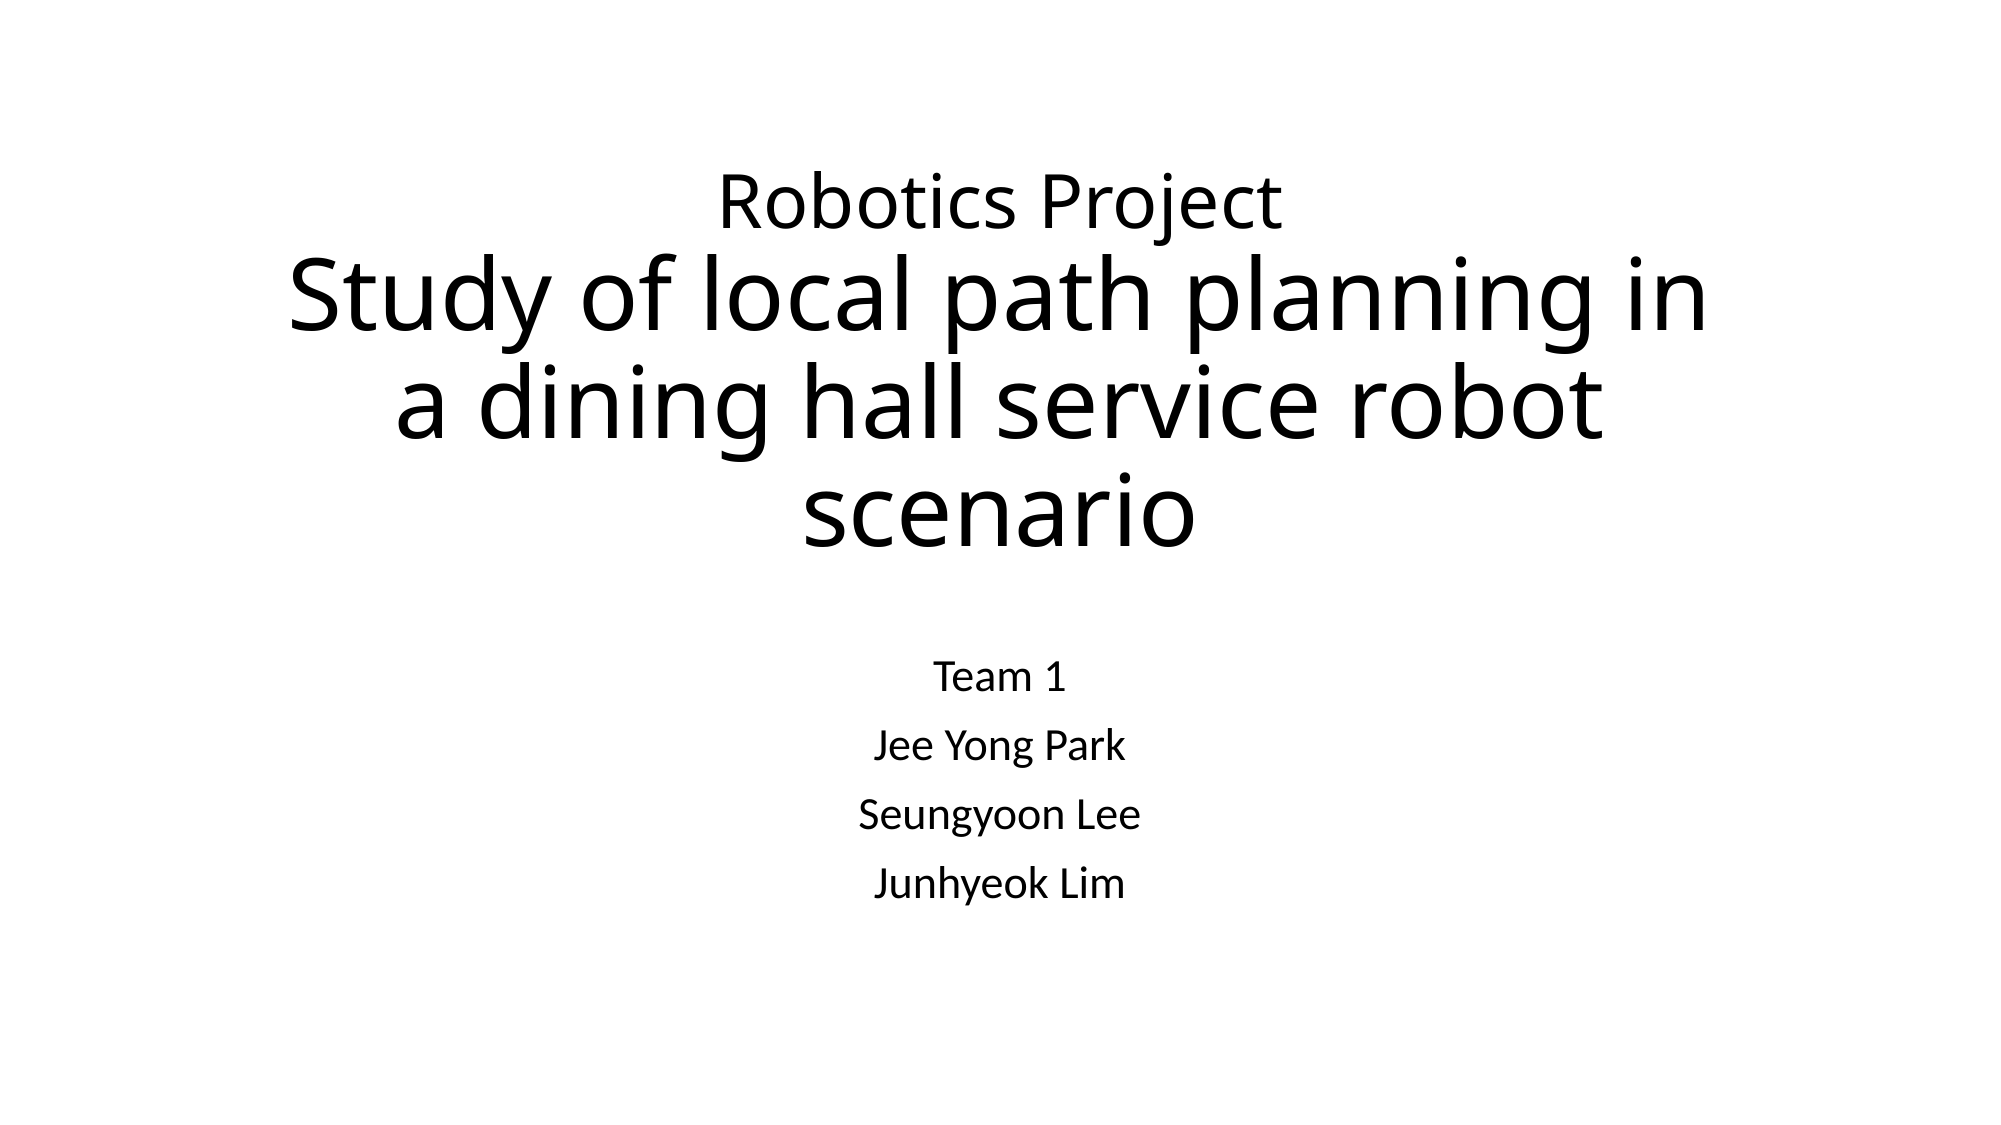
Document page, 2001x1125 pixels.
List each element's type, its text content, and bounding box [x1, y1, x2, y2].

subtitle Team 1 Jee Yong Park Seungyoon Lee Junhyeok Lim [249, 644, 1750, 917]
title Robotics Project Study of local path planning in a dining hall service robot scenario [249, 184, 1750, 576]
